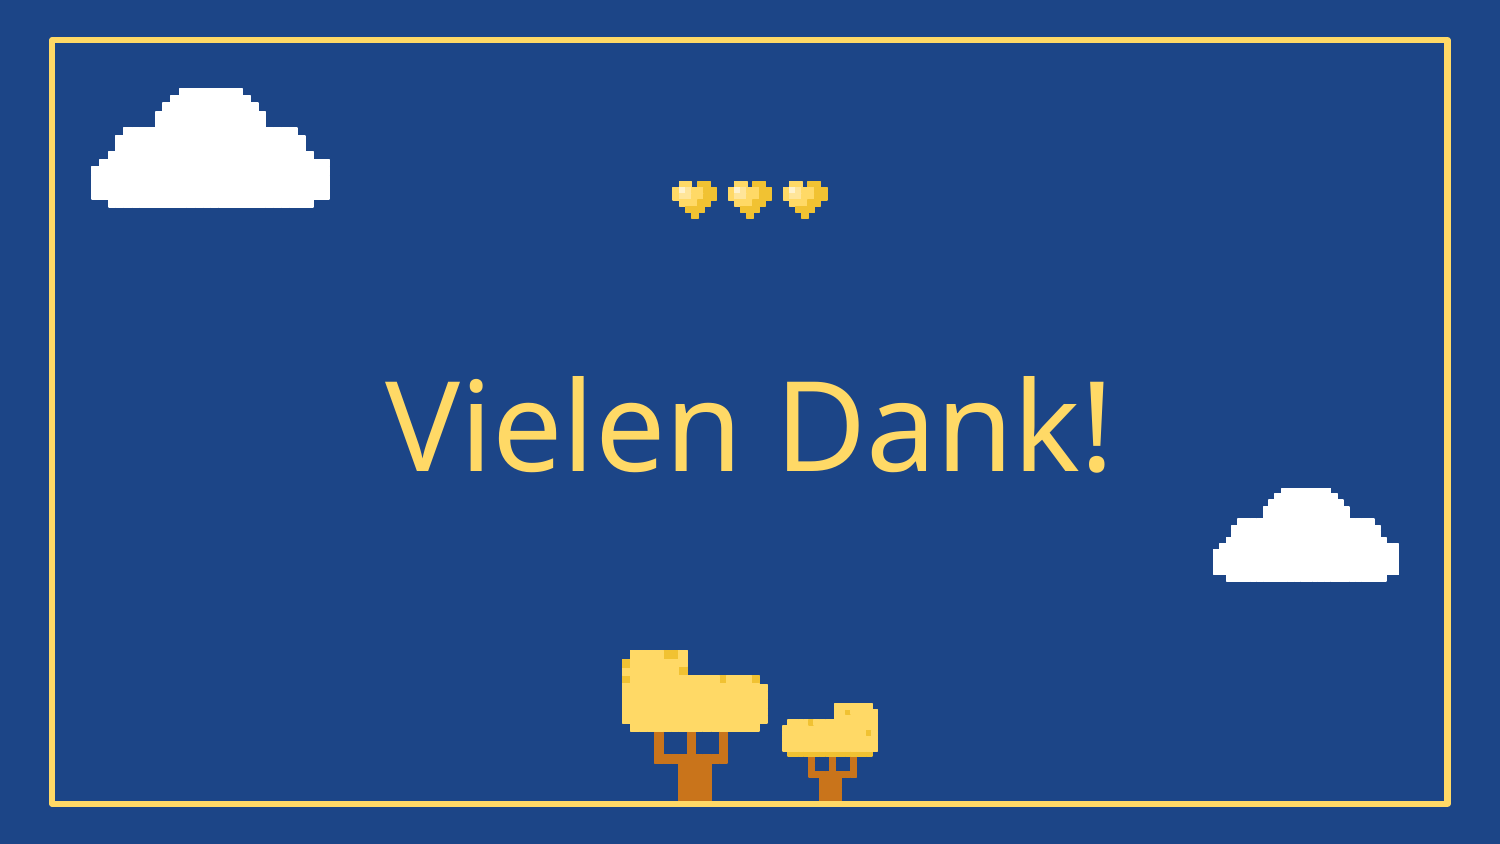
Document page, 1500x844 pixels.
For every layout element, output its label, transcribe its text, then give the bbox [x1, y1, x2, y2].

title Vielen Dank! [297, 207, 1203, 635]
